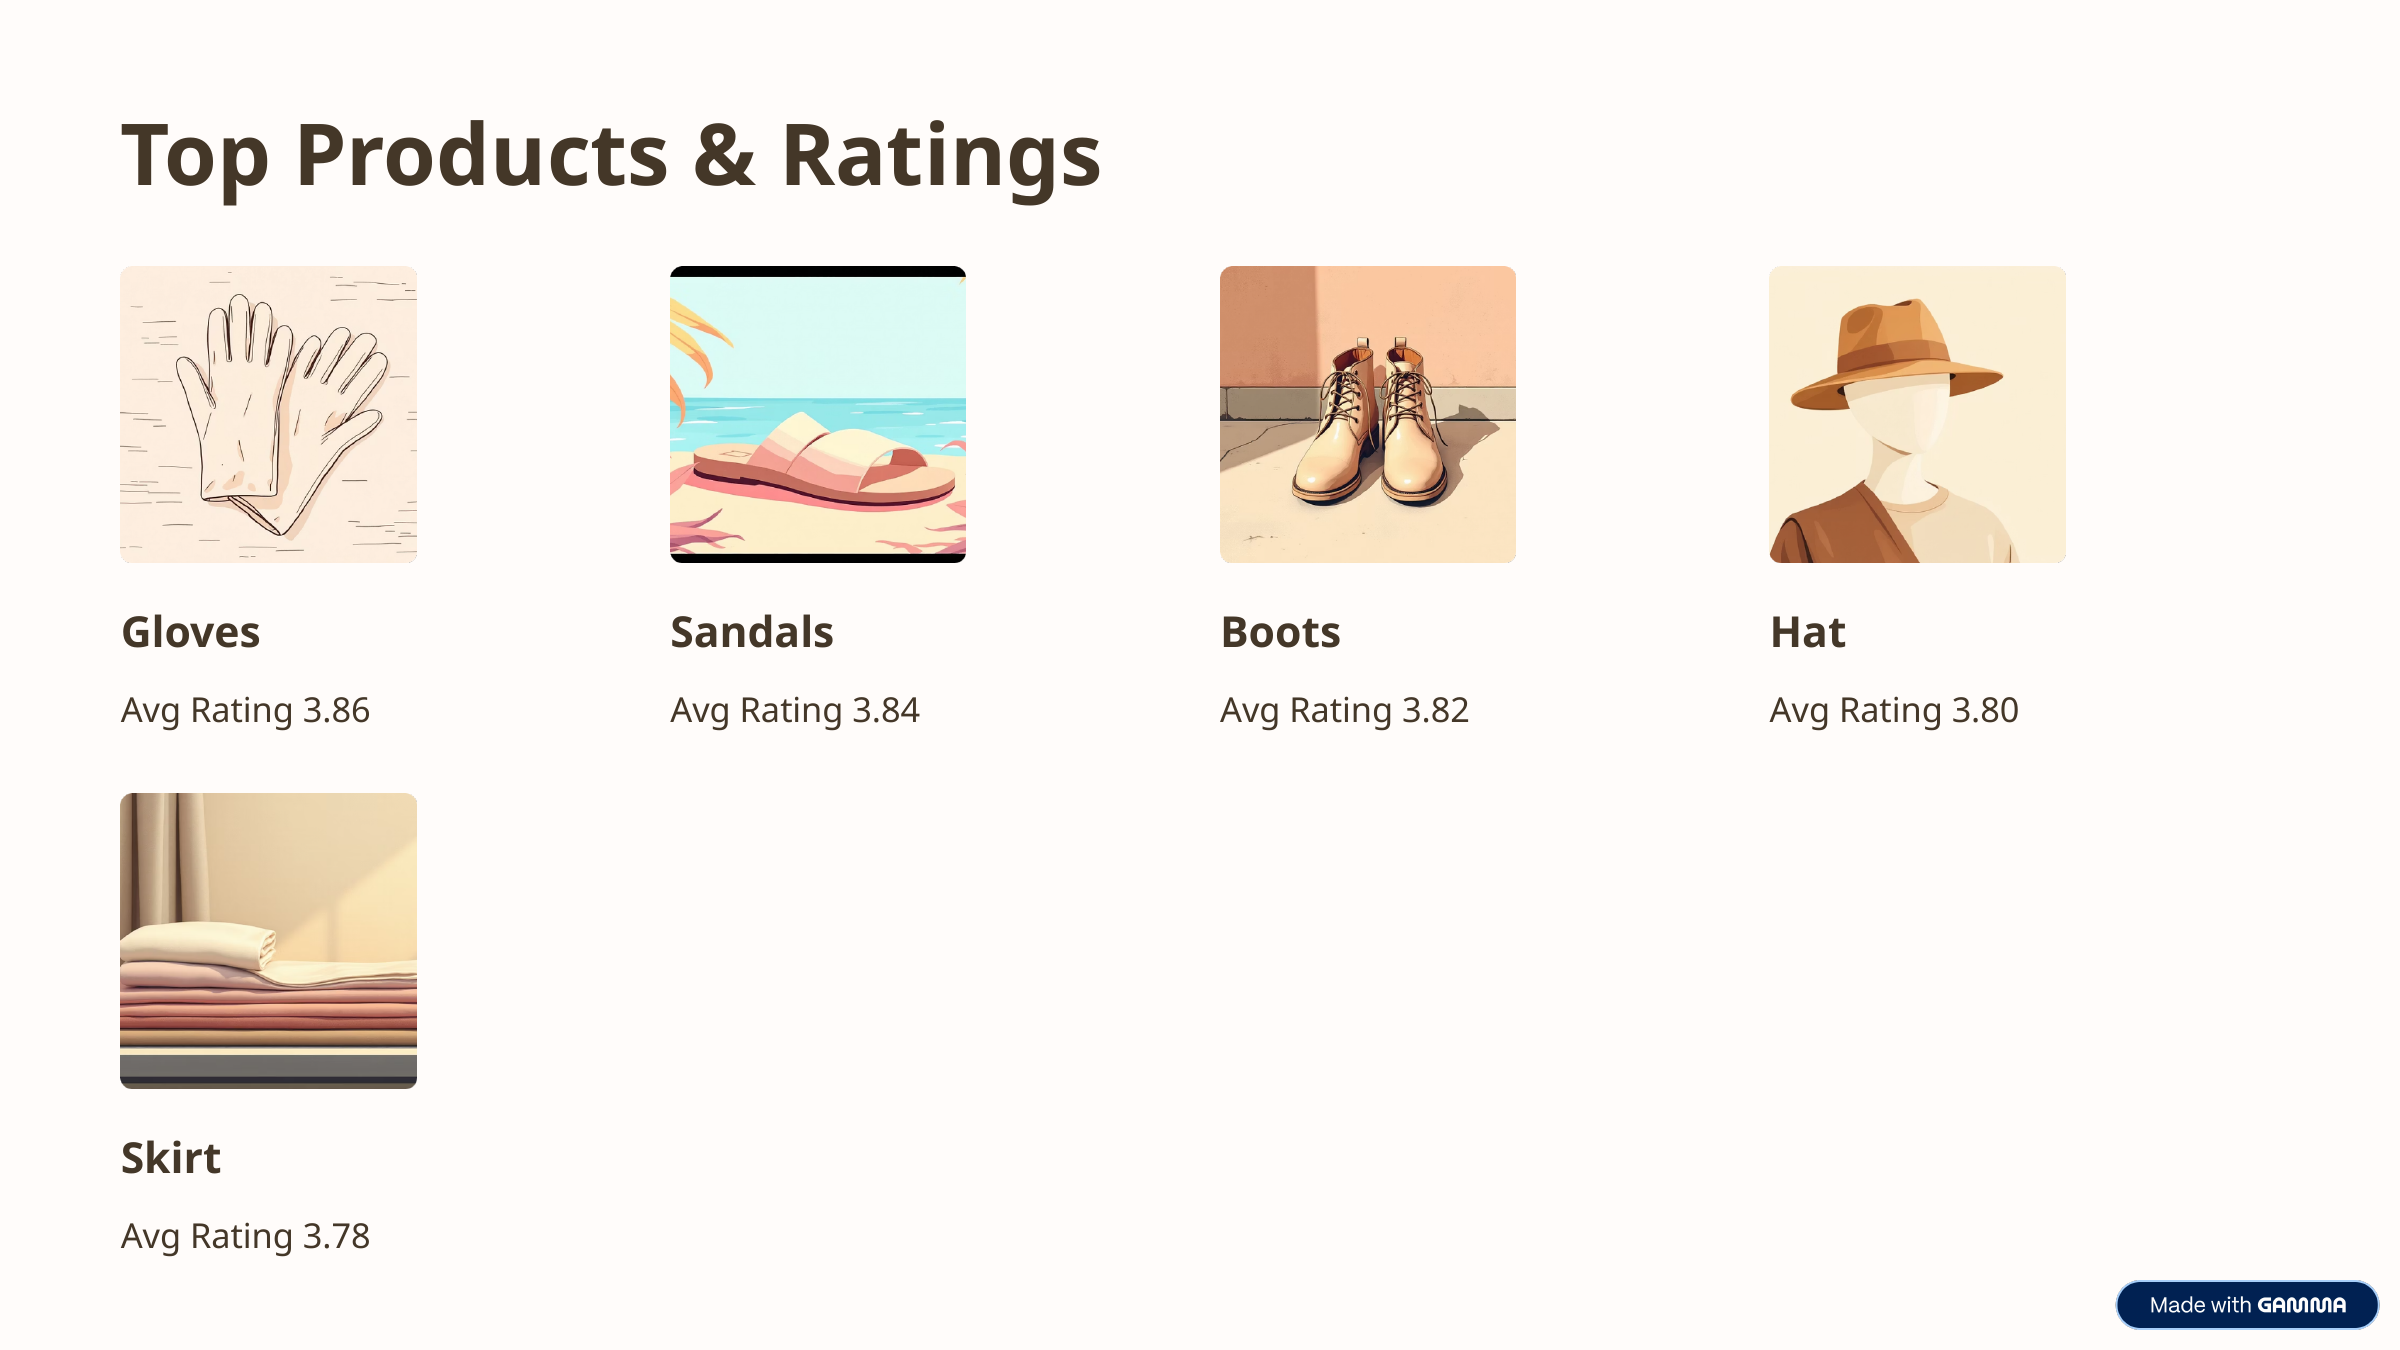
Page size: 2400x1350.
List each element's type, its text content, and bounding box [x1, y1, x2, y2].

text_box Avg Rating 3.86 [120, 675, 631, 729]
text_box Avg Rating 3.84 [670, 675, 1180, 729]
text_box Sandals [670, 602, 1103, 657]
picture [670, 266, 966, 563]
text_box Hat [1769, 602, 2202, 657]
picture [2106, 1271, 2389, 1339]
picture [1769, 266, 2066, 563]
picture [120, 266, 417, 563]
text_box Avg Rating 3.80 [1769, 675, 2279, 729]
picture [1219, 266, 1516, 563]
text_box Skirt [120, 1128, 553, 1183]
text_box Avg Rating 3.78 [120, 1201, 631, 1256]
text_box Boots [1220, 602, 1652, 657]
picture [120, 793, 417, 1089]
text_box Avg Rating 3.82 [1220, 675, 1730, 729]
text_box Gloves [120, 602, 553, 657]
text_box Top Products & Ratings [120, 94, 985, 203]
